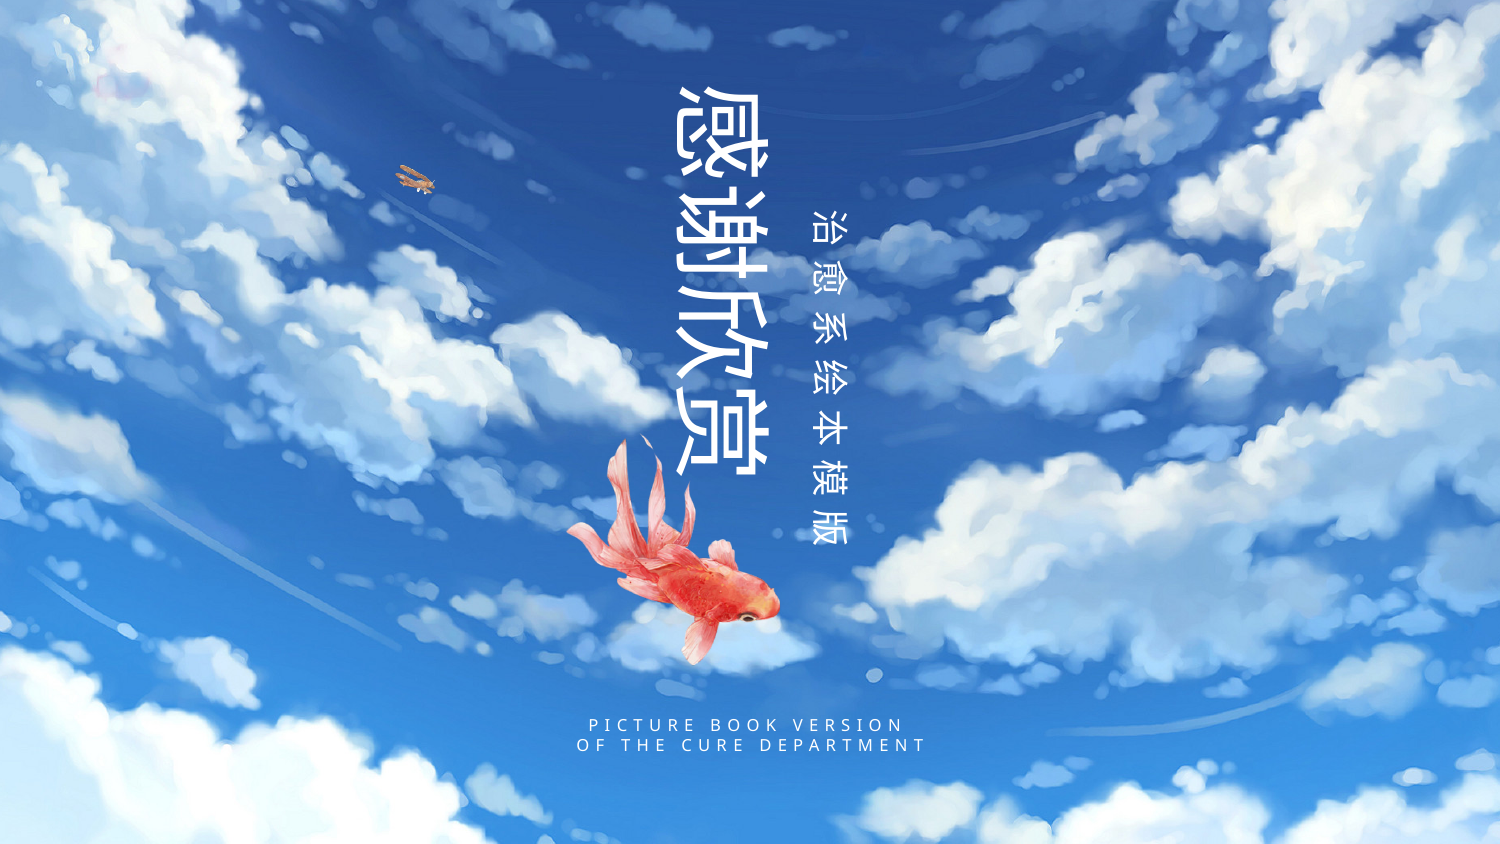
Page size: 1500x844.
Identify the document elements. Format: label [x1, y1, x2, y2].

picture [0, 0, 1500, 844]
text_box [559, 67, 862, 670]
